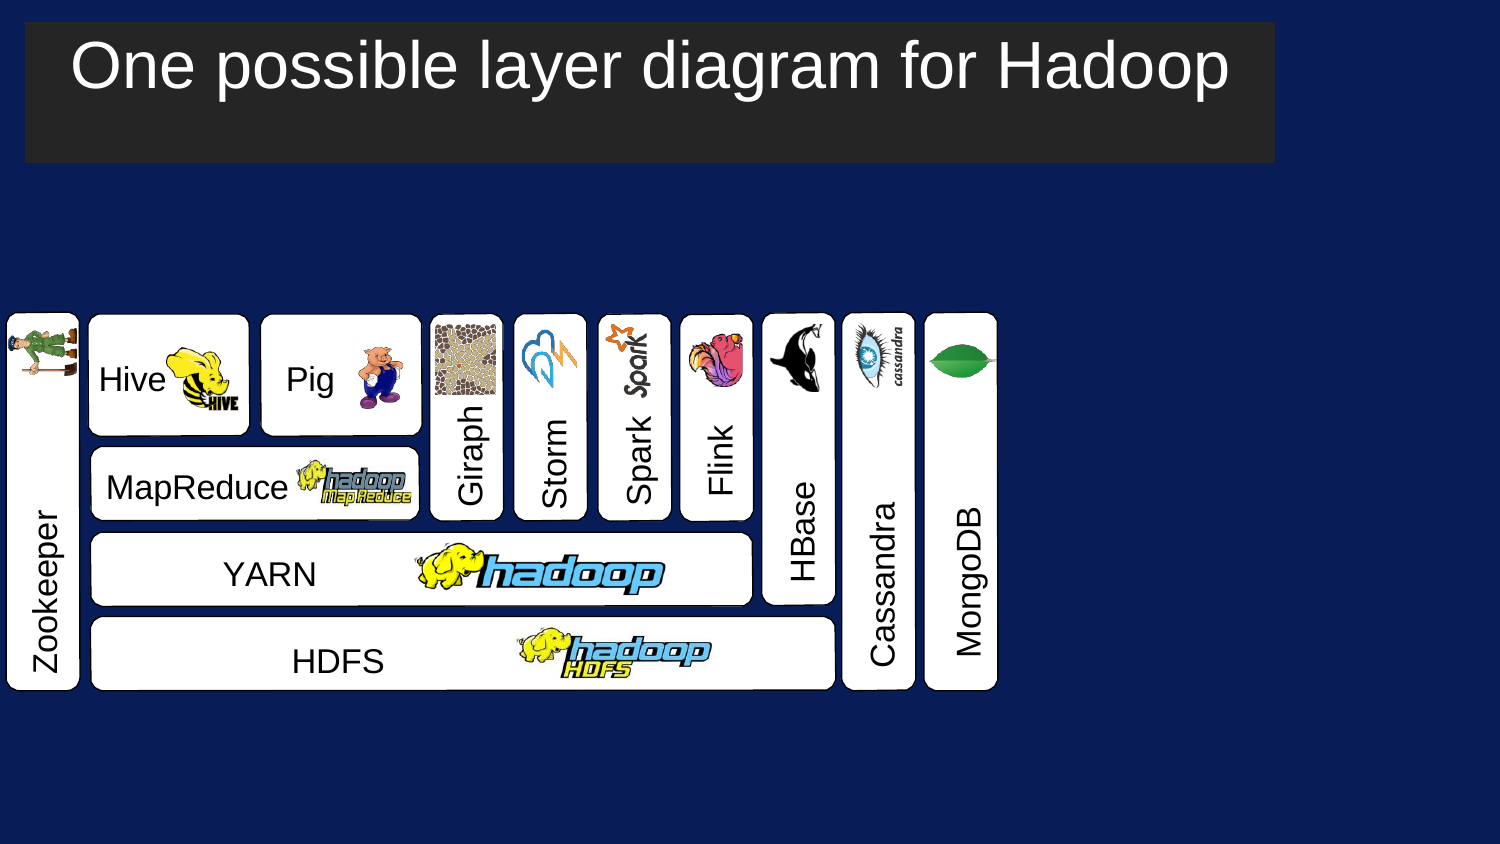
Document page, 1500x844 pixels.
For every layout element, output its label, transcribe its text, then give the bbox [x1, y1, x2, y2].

text_box Flink [698, 423, 737, 500]
text_box Cassandra [860, 500, 899, 671]
text_box [260, 313, 423, 437]
text_box [597, 313, 672, 522]
text_box [435, 319, 496, 395]
text_box [679, 313, 754, 522]
text_box [410, 539, 669, 598]
text_box [688, 331, 743, 388]
text_box Spark [616, 414, 655, 509]
text_box Storm [532, 416, 571, 513]
text_box MapReduce YARN HDFS [103, 465, 387, 680]
text_box [852, 321, 903, 390]
text_box [7, 328, 77, 376]
text_box [521, 326, 577, 388]
text_box [841, 312, 916, 691]
text_box [923, 312, 998, 691]
text_box [925, 320, 999, 401]
text_box [387, 532, 753, 607]
text_box [358, 347, 403, 409]
text_box [513, 313, 588, 521]
text_box HBase [780, 478, 819, 586]
text_box [90, 446, 420, 521]
text_box Zookeeper [22, 508, 62, 677]
text_box [87, 313, 250, 437]
text_box Hive [96, 356, 164, 398]
text_box [90, 616, 836, 691]
text_box Giraph [448, 402, 487, 510]
text_box [90, 532, 103, 607]
text_box MongoDB [946, 503, 985, 661]
text_box [515, 626, 713, 679]
text_box [605, 324, 651, 398]
text_box [429, 313, 504, 522]
text_box [6, 312, 80, 691]
title One possible layer diagram for Hadoop [24, 21, 1275, 163]
text_box [164, 346, 240, 411]
text_box [294, 458, 412, 507]
text_box Pig [283, 356, 338, 398]
text_box [761, 312, 836, 606]
text_box [769, 324, 826, 392]
